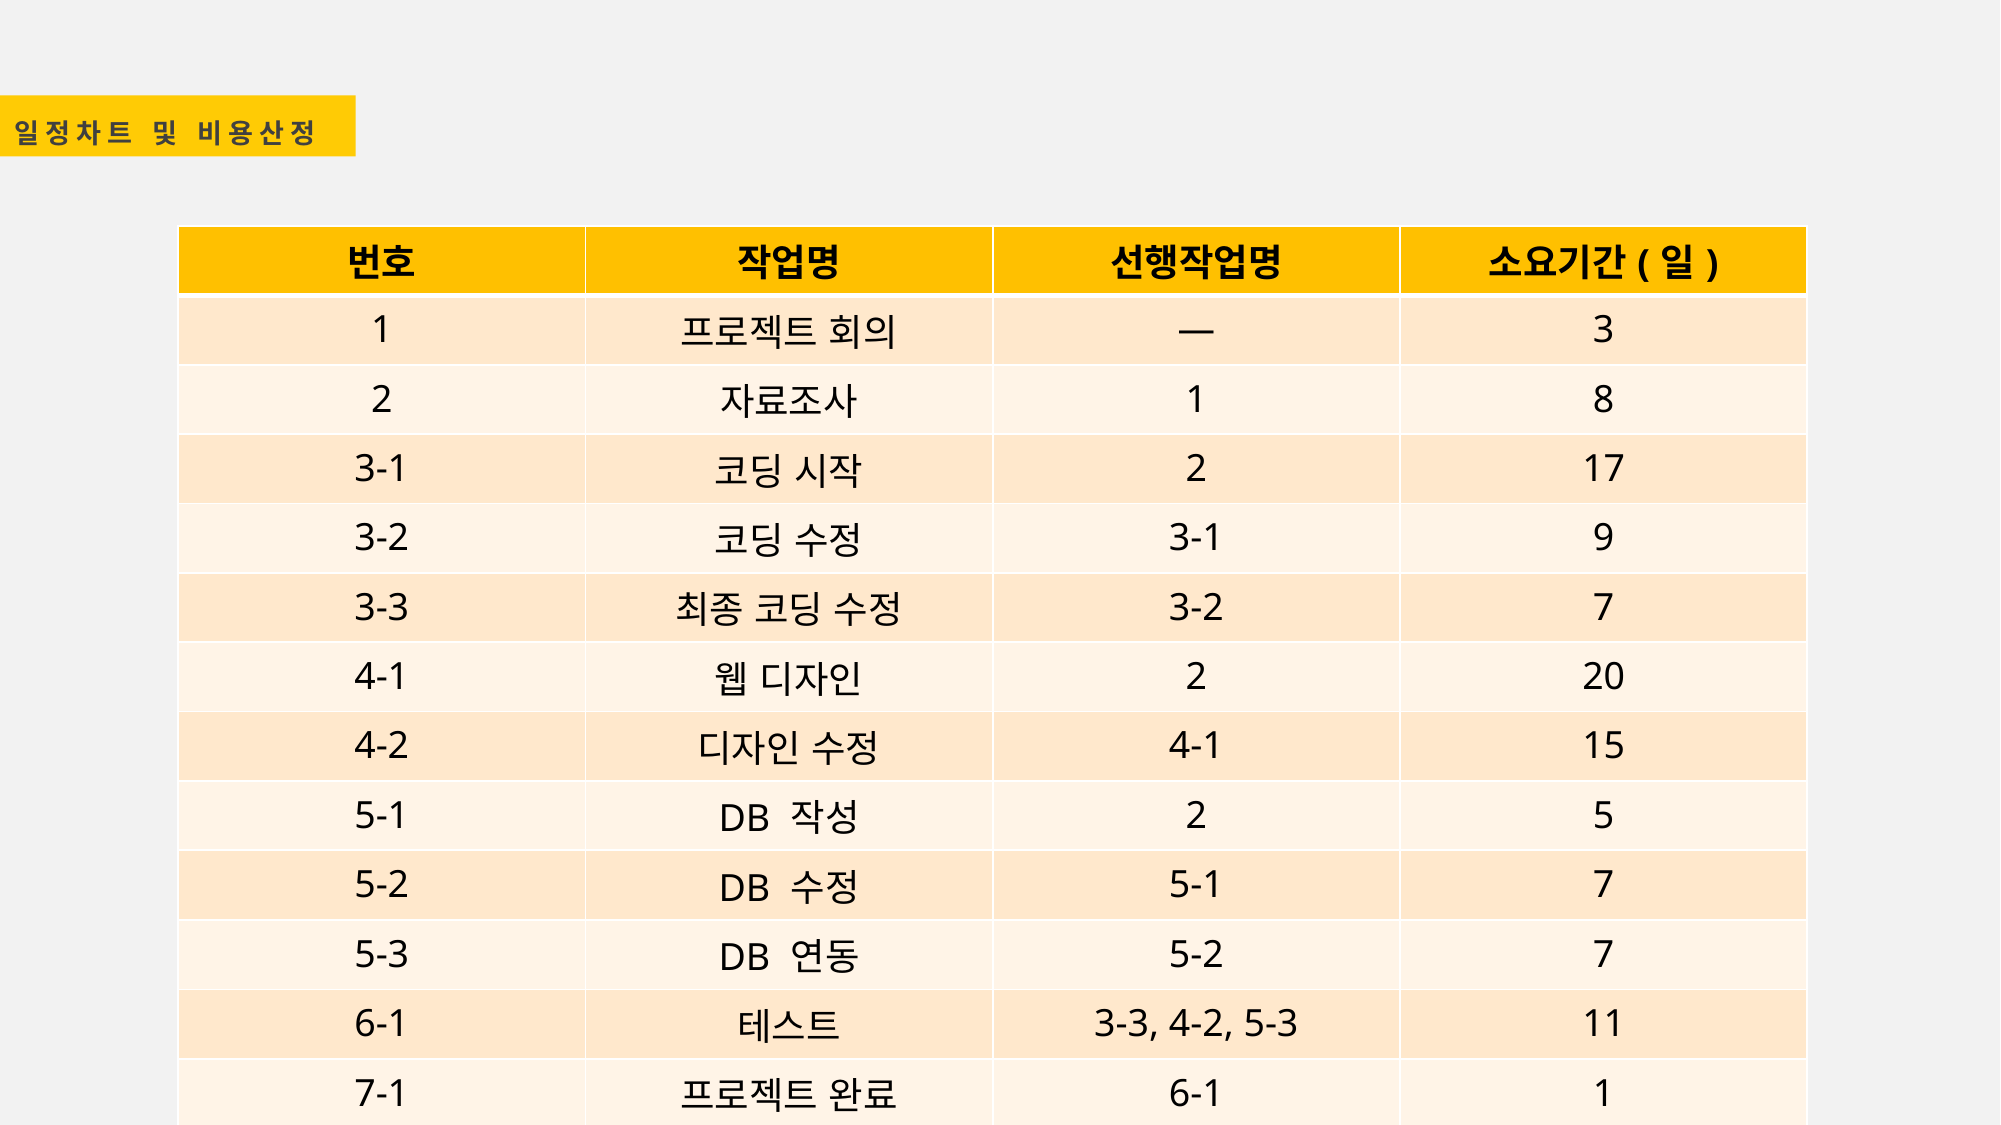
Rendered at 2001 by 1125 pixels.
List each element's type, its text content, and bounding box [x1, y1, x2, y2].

table_header 선행작업명 [994, 227, 1399, 293]
table_cell 최종 코딩 수정 [586, 574, 992, 641]
table_cell 자료조사 [586, 366, 992, 433]
table_header 번호 [179, 227, 585, 293]
table_cell 3-3, 4-2, 5-3 [994, 990, 1399, 1058]
table_cell 디자인 수정 [586, 712, 992, 780]
table_cell 3-1 [179, 435, 585, 503]
table_cell DB 작성 [586, 782, 992, 849]
table_cell 3-3 [179, 574, 585, 641]
table_cell 5-2 [179, 851, 585, 919]
table_cell 1 [994, 366, 1399, 433]
table_cell 7 [1401, 574, 1806, 641]
table_cell 9 [1401, 504, 1806, 572]
table_cell 3 [1401, 298, 1806, 364]
table_cell 2 [994, 643, 1399, 711]
table_cell 20 [1401, 643, 1806, 711]
table_cell 테스트 [586, 990, 992, 1058]
table_cell 3-1 [994, 504, 1399, 572]
table_cell 11 [1401, 990, 1806, 1058]
table_cell 5 [1401, 782, 1806, 849]
table_cell 1 [179, 298, 585, 364]
table_cell 5-1 [179, 782, 585, 849]
table_cell 2 [179, 366, 585, 433]
table_cell 4-2 [179, 712, 585, 780]
table_cell DB 수정 [586, 851, 992, 919]
table_cell 4-1 [179, 643, 585, 711]
table_cell 7-1 [179, 1060, 585, 1125]
table_cell 7 [1401, 851, 1806, 919]
table_header 작업명 [586, 227, 992, 293]
table_cell 5-3 [179, 921, 585, 989]
table_cell 3-2 [179, 504, 585, 572]
table_cell 6-1 [179, 990, 585, 1058]
table_cell ― [994, 298, 1399, 364]
table_cell 5-2 [994, 921, 1399, 989]
table_cell 코딩 수정 [586, 504, 992, 572]
table_cell 8 [1401, 366, 1806, 433]
table_cell 프로젝트 완료 [586, 1060, 992, 1125]
table_cell 코딩 시작 [586, 435, 992, 503]
table_cell 15 [1401, 712, 1806, 780]
table_cell 1 [1401, 1060, 1806, 1125]
table_cell 2 [994, 782, 1399, 849]
table_header 소요기간(일) [1401, 227, 1806, 293]
table_cell 4-1 [994, 712, 1399, 780]
table_cell 프로젝트 회의 [586, 298, 992, 364]
table_cell 6-1 [994, 1060, 1399, 1125]
table_cell 웹 디자인 [586, 643, 992, 711]
table_cell 17 [1401, 435, 1806, 503]
table_cell 7 [1401, 921, 1806, 989]
table_cell 2 [994, 435, 1399, 503]
text_box 일정차트 및 비용산정 [0, 92, 388, 157]
table_cell 5-1 [994, 851, 1399, 919]
table_cell 3-2 [994, 574, 1399, 641]
table_cell DB 연동 [586, 921, 992, 989]
